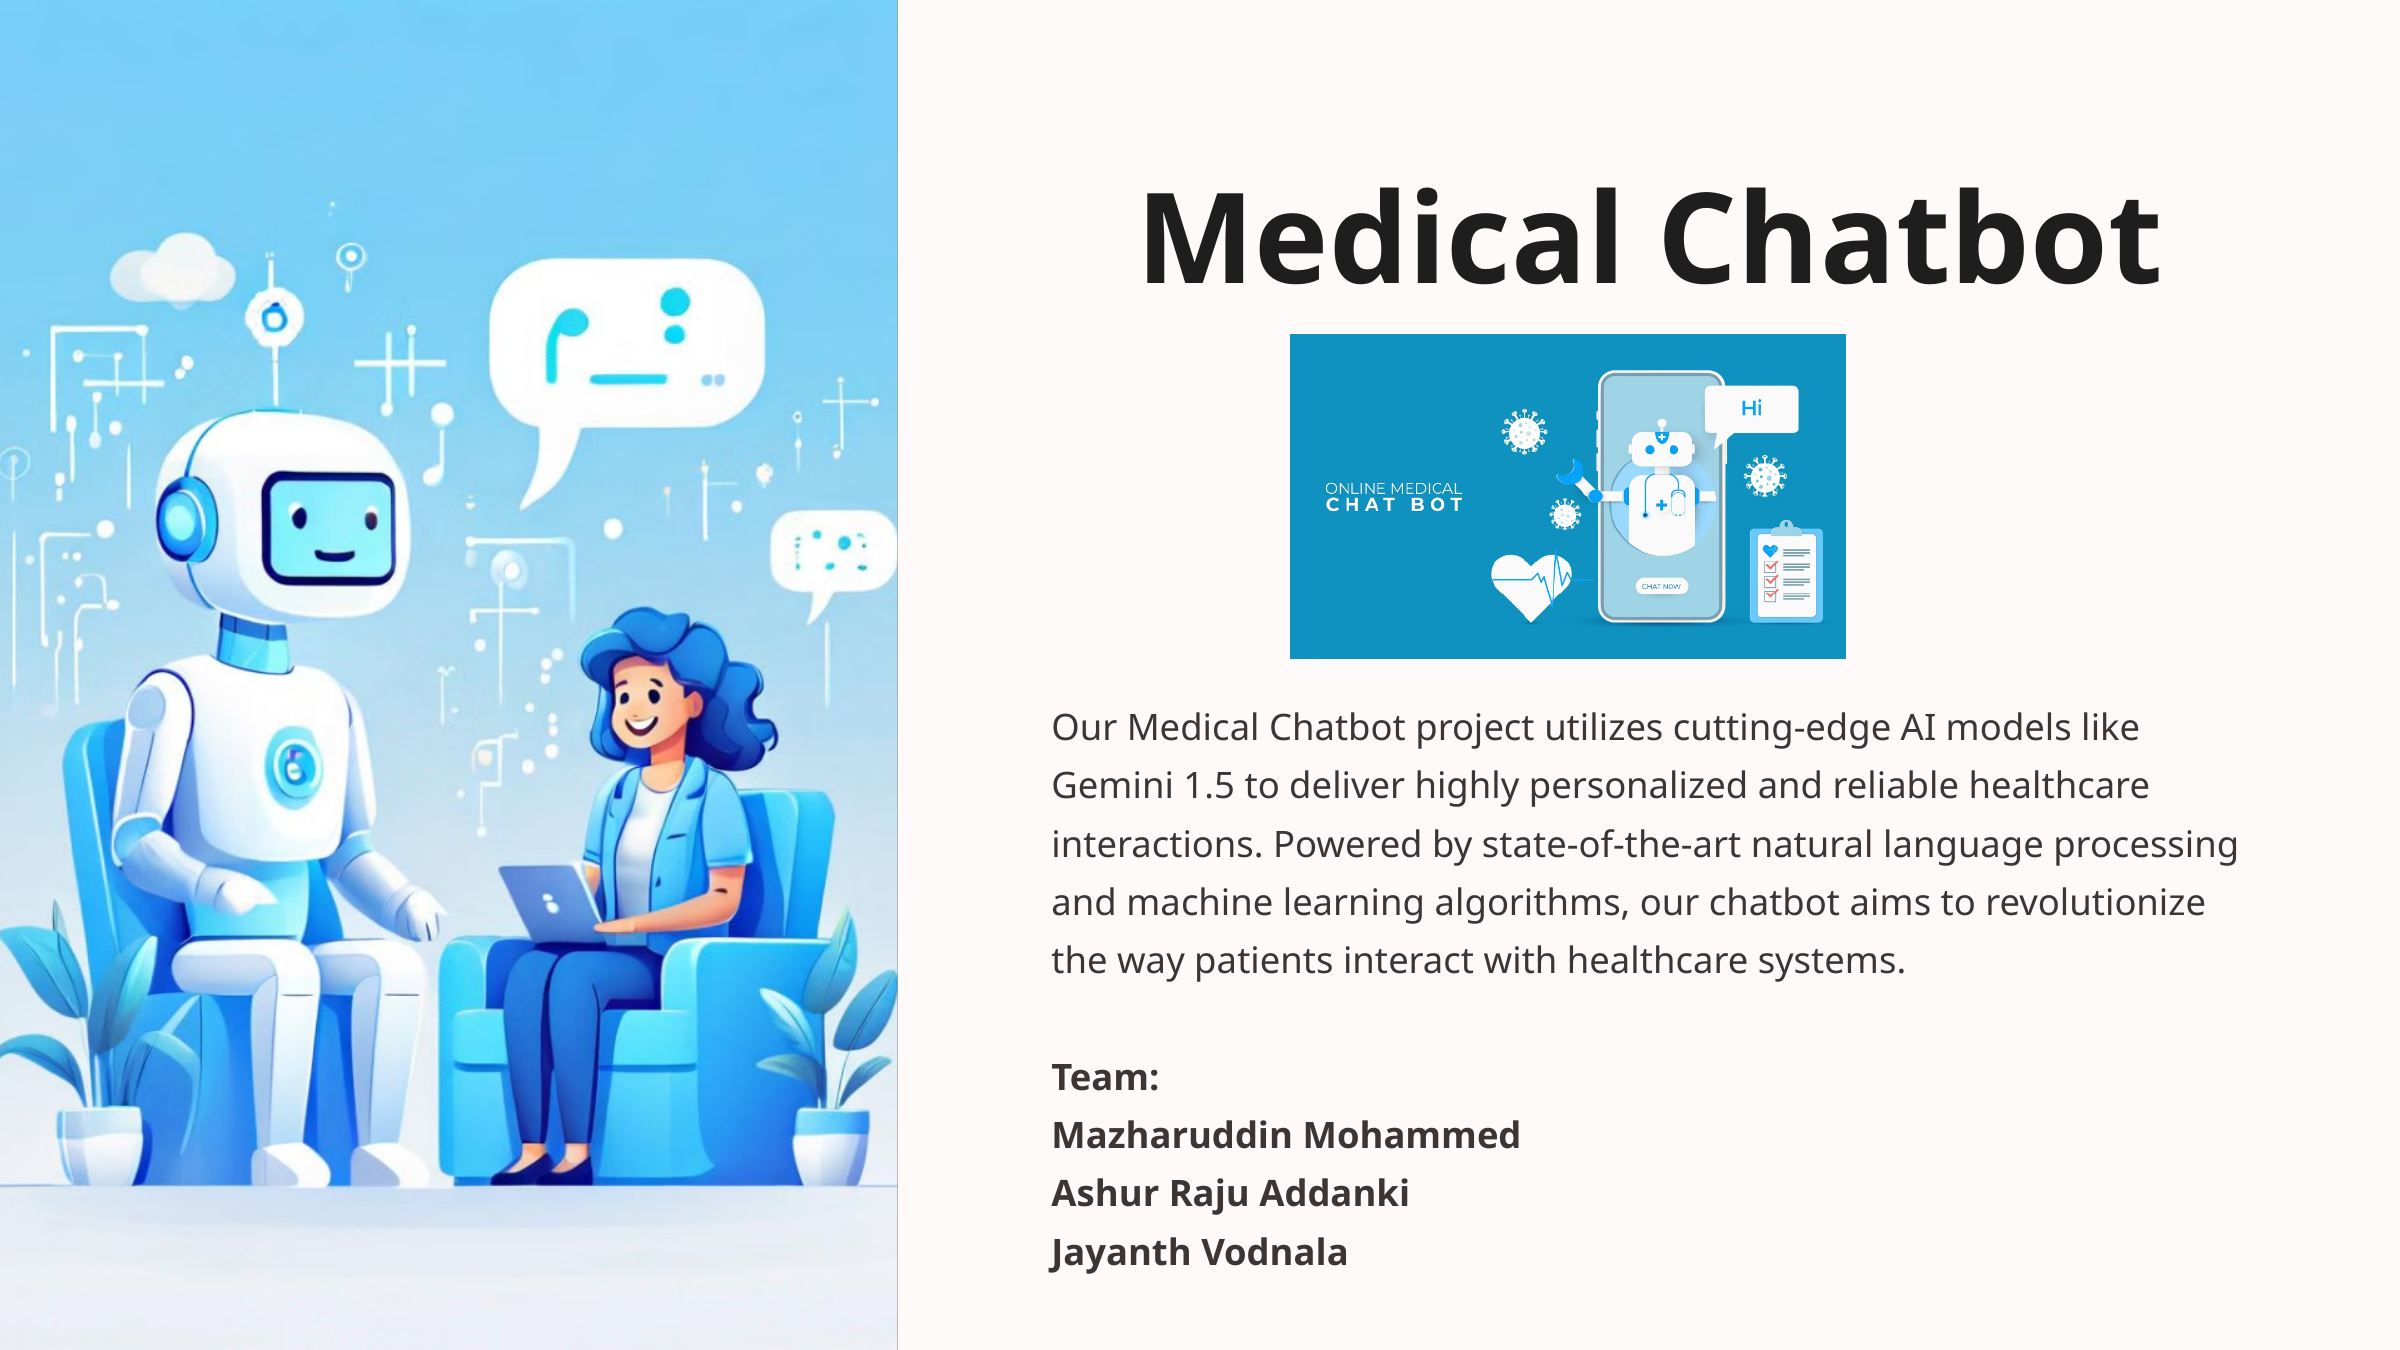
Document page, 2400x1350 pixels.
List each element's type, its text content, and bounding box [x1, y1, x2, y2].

picture [1412, 498, 1424, 510]
picture [1505, 412, 1546, 454]
text_box Our Medical Chatbot project utilizes cutting-edge AI models like Gemini 1.5 to deliver highly personalized and reliable healthcare interactions. Powered by state-of-the-art natural language processing and machine learning algorithms, our chatbot aims to revolutionize the way patients interact with healthcare systems. Team: Mazharuddin Mohammed Ashur Raju Addanki Jayanth Vodnala [1036, 682, 2285, 1245]
picture [1384, 497, 1394, 511]
picture [1431, 498, 1444, 511]
picture [0, 0, 899, 1350]
picture [1557, 371, 1799, 623]
picture [1747, 456, 1786, 497]
picture [1550, 500, 1581, 530]
picture [1347, 496, 1361, 511]
text_box [1036, 1147, 2264, 1207]
picture [1366, 498, 1378, 511]
picture [1339, 483, 1343, 493]
picture [1327, 498, 1338, 512]
picture [1750, 520, 1823, 622]
picture [1436, 488, 1452, 493]
picture [1491, 554, 1571, 621]
text_box Medical Chatbot [1036, 143, 2264, 301]
picture [1399, 484, 1404, 493]
picture [1451, 498, 1461, 511]
text_box [899, 0, 2400, 1350]
